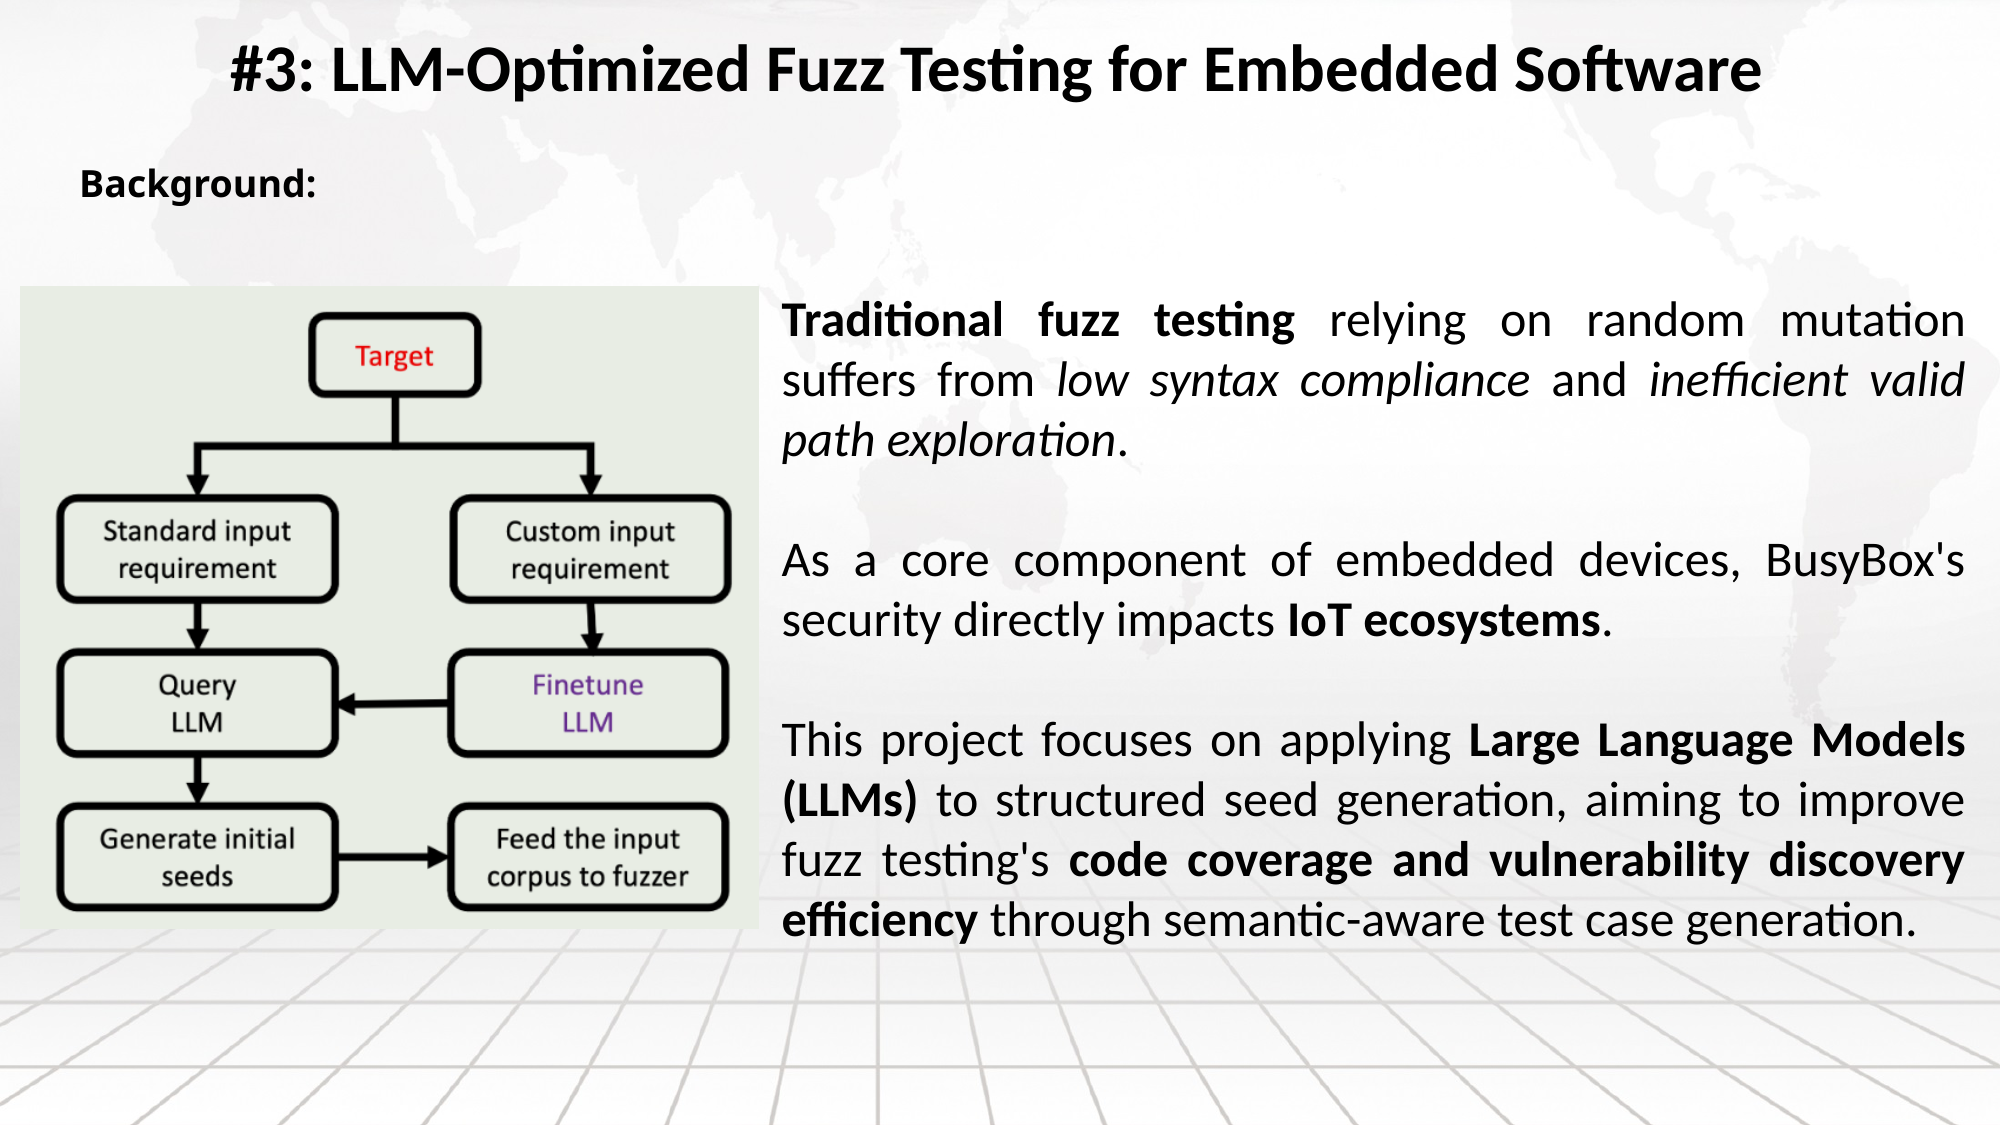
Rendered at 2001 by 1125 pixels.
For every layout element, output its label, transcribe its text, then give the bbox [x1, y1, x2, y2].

text_box Traditional fuzz testing relying on random mutation suffers from low syntax compliance and inefficient valid path exploration. As a core component of embedded devices, BusyBox's security directly impacts IoT ecosystems. This project focuses on applying Large Language Models (LLMs) to structured seed generation, aiming to improve fuzz testing's code coverage and vulnerability discovery efficiency through semantic-aware test case generation. [781, 286, 1966, 947]
text_box #3: LLM-Optimized Fuzz Testing for Embedded Software [101, 17, 1894, 175]
text_box Background: [64, 152, 442, 212]
picture [0, 0, 2000, 1125]
